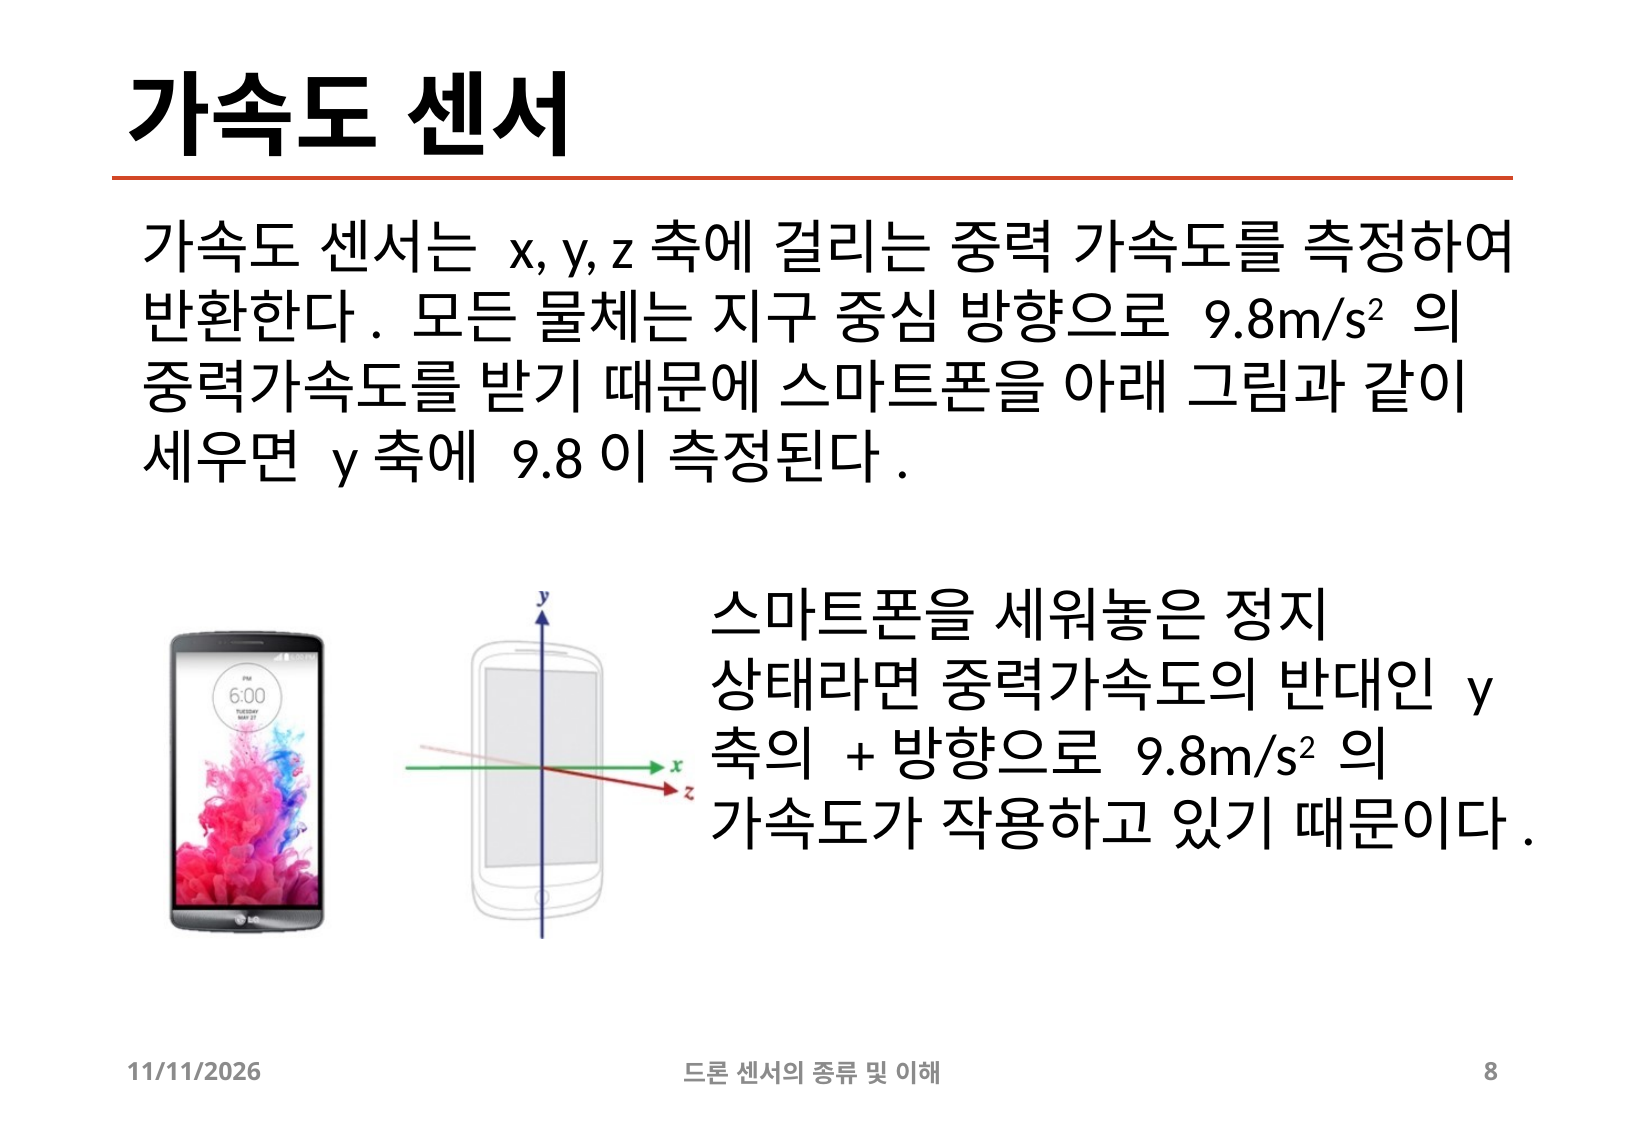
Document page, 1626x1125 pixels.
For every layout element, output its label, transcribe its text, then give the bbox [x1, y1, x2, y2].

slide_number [111, 1042, 303, 1103]
picture [162, 591, 695, 939]
title 가속도 센서 [111, 59, 1514, 179]
footer 드론 센서의 종류 및 이해 [538, 1042, 1087, 1103]
text_box 스마트폰을 세워놓은 정지 상태라면 중력가속도의 반대인 y축의 +방향으로 9.8m/s2 의 가속도가 작용하고 있기 때문이다. [694, 570, 1535, 865]
text_box 가속도 센서는 x, y, z축에 걸리는 중력 가속도를 측정하여 반환한다. 모든 물체는 지구 중심 방향으로 9.8m/s2 의 중력가속도를 받기 때문에 스마트폰을 아래 그림과 같이 세우면 y축에 9.8이 측정된다. [126, 202, 1532, 498]
slide_number 8 [1433, 1042, 1514, 1103]
